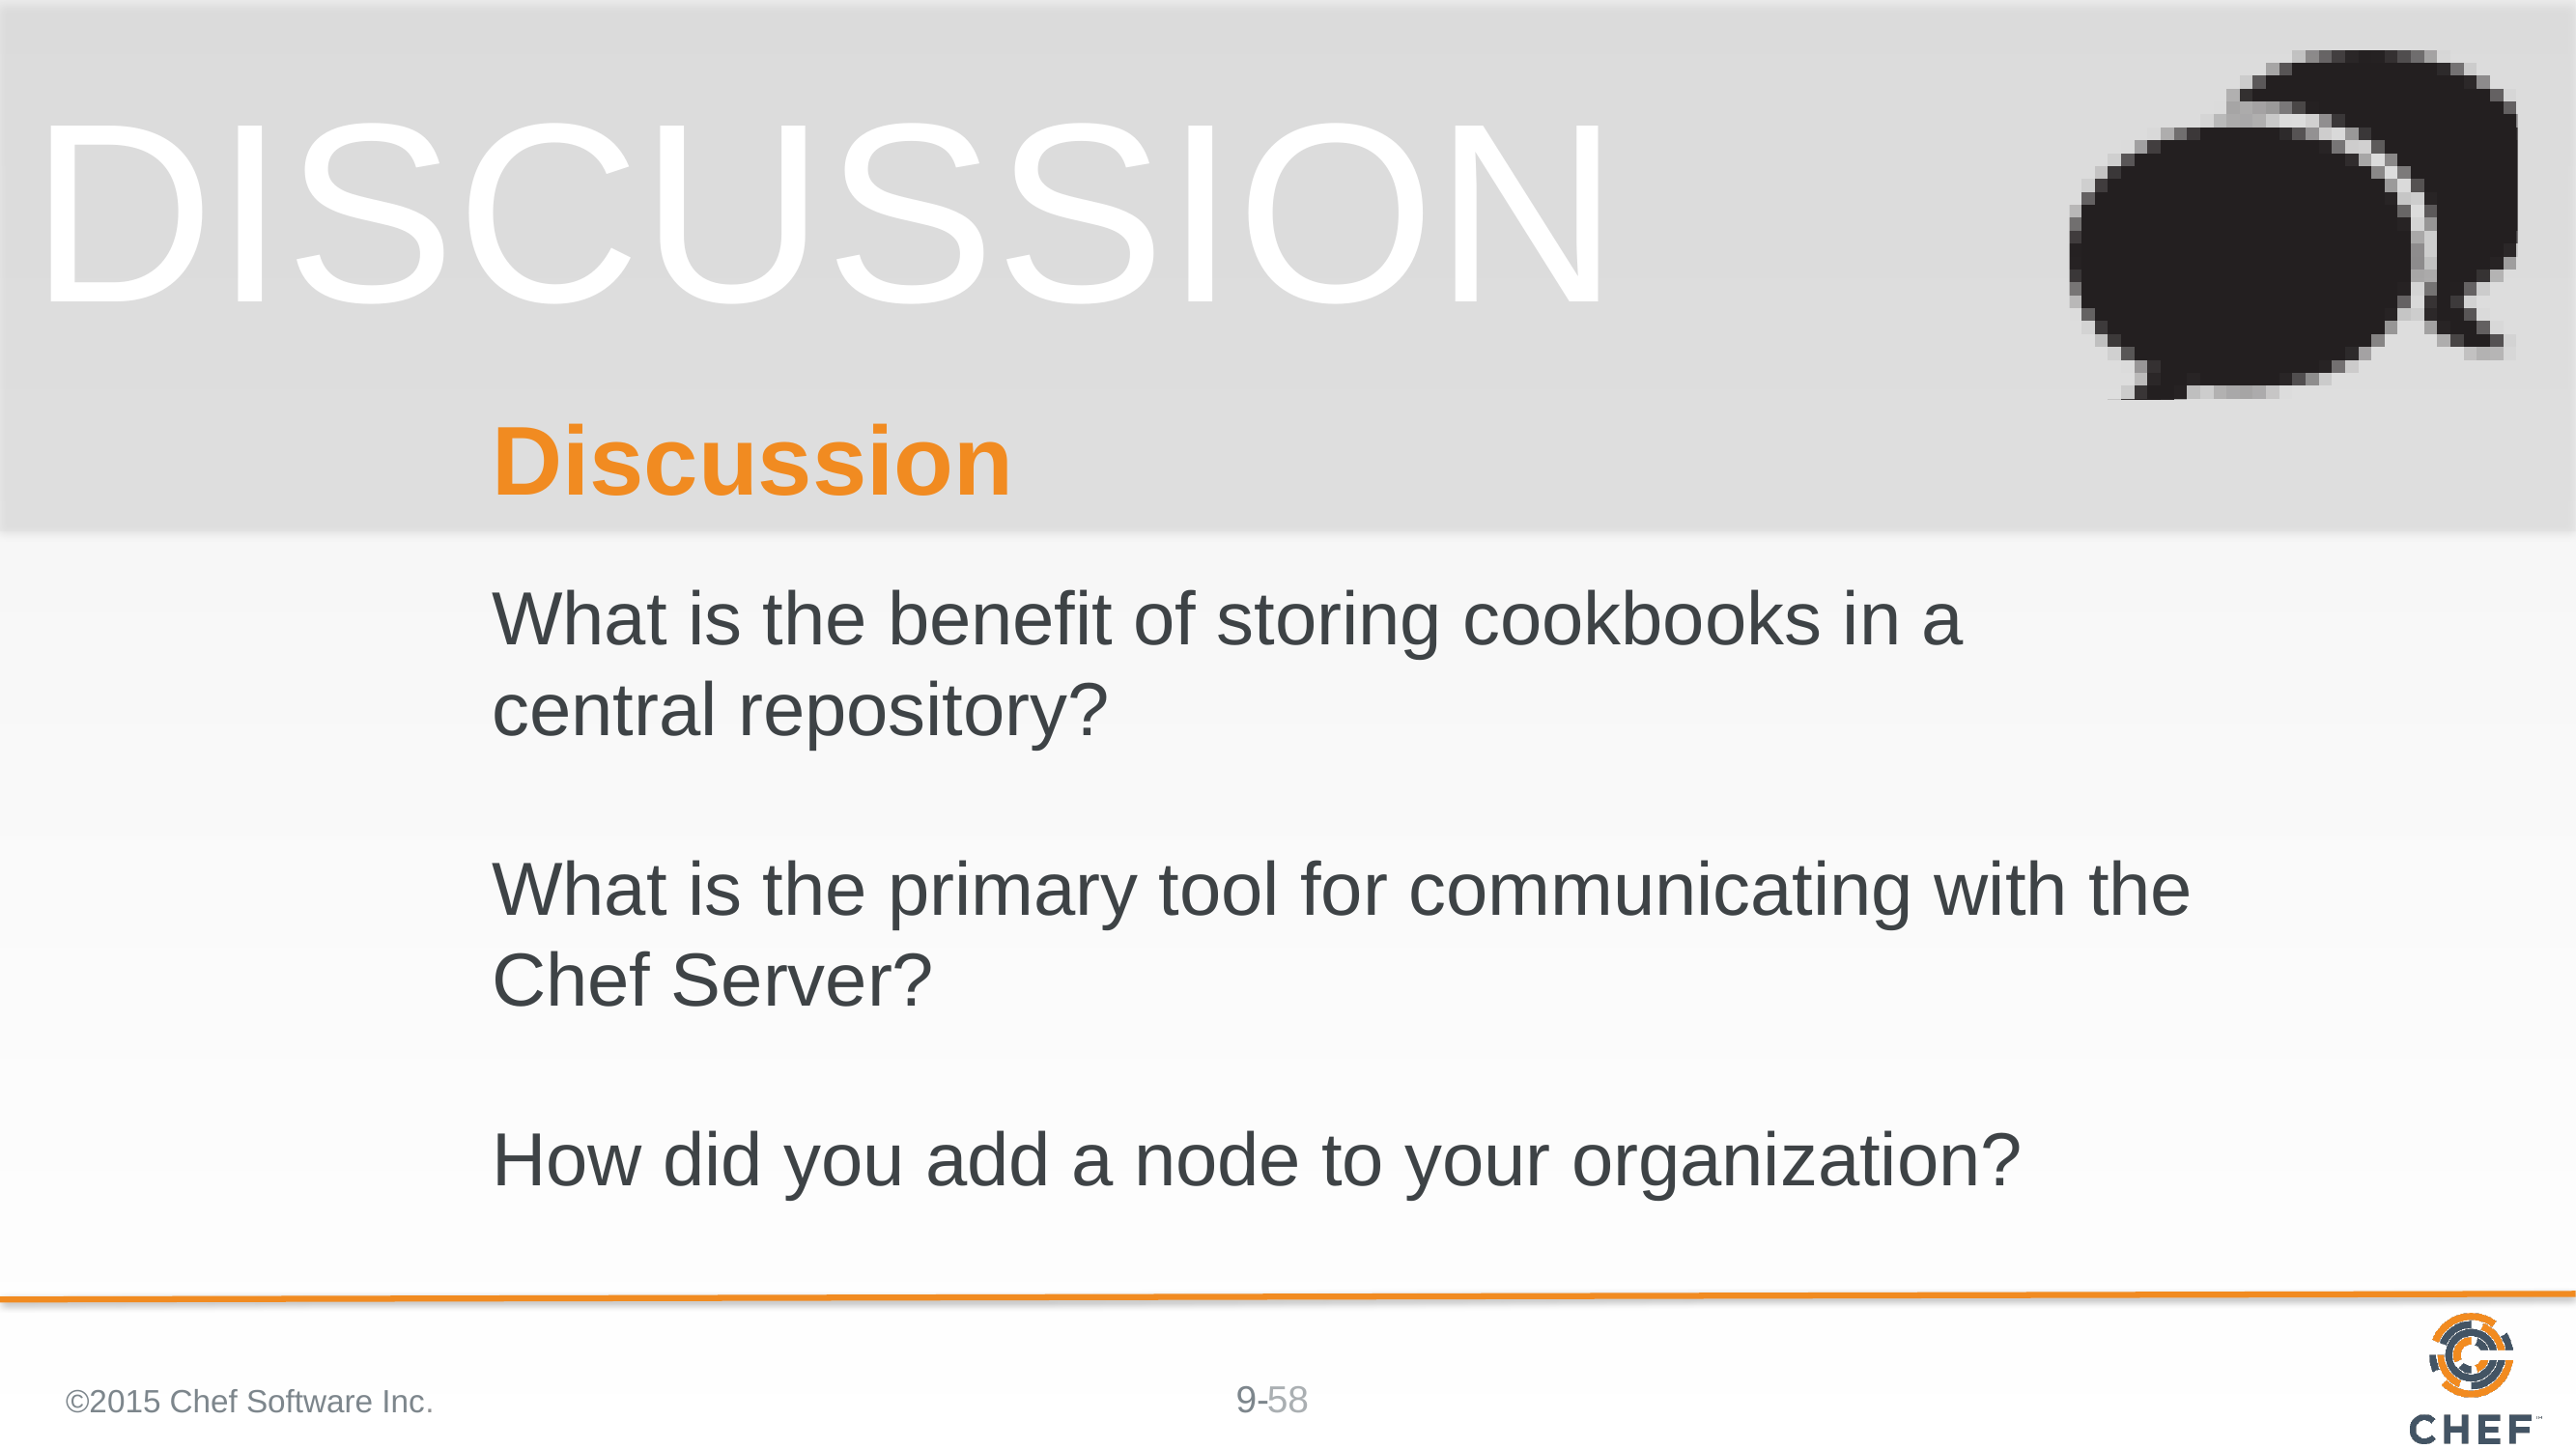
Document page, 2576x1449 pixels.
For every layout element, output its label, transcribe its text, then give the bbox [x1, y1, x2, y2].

subtitle What is the benefit of storing cookbooks in a central repository? What is the primary tool for communicating with the Chef Server? How did you add a node to your organization? [477, 554, 2217, 1251]
footer ©2015 Chef Software Inc. [51, 1359, 952, 1440]
picture [2399, 1297, 2550, 1449]
slide_number 58 [998, 1359, 1578, 1437]
title Discussion [477, 395, 2217, 531]
